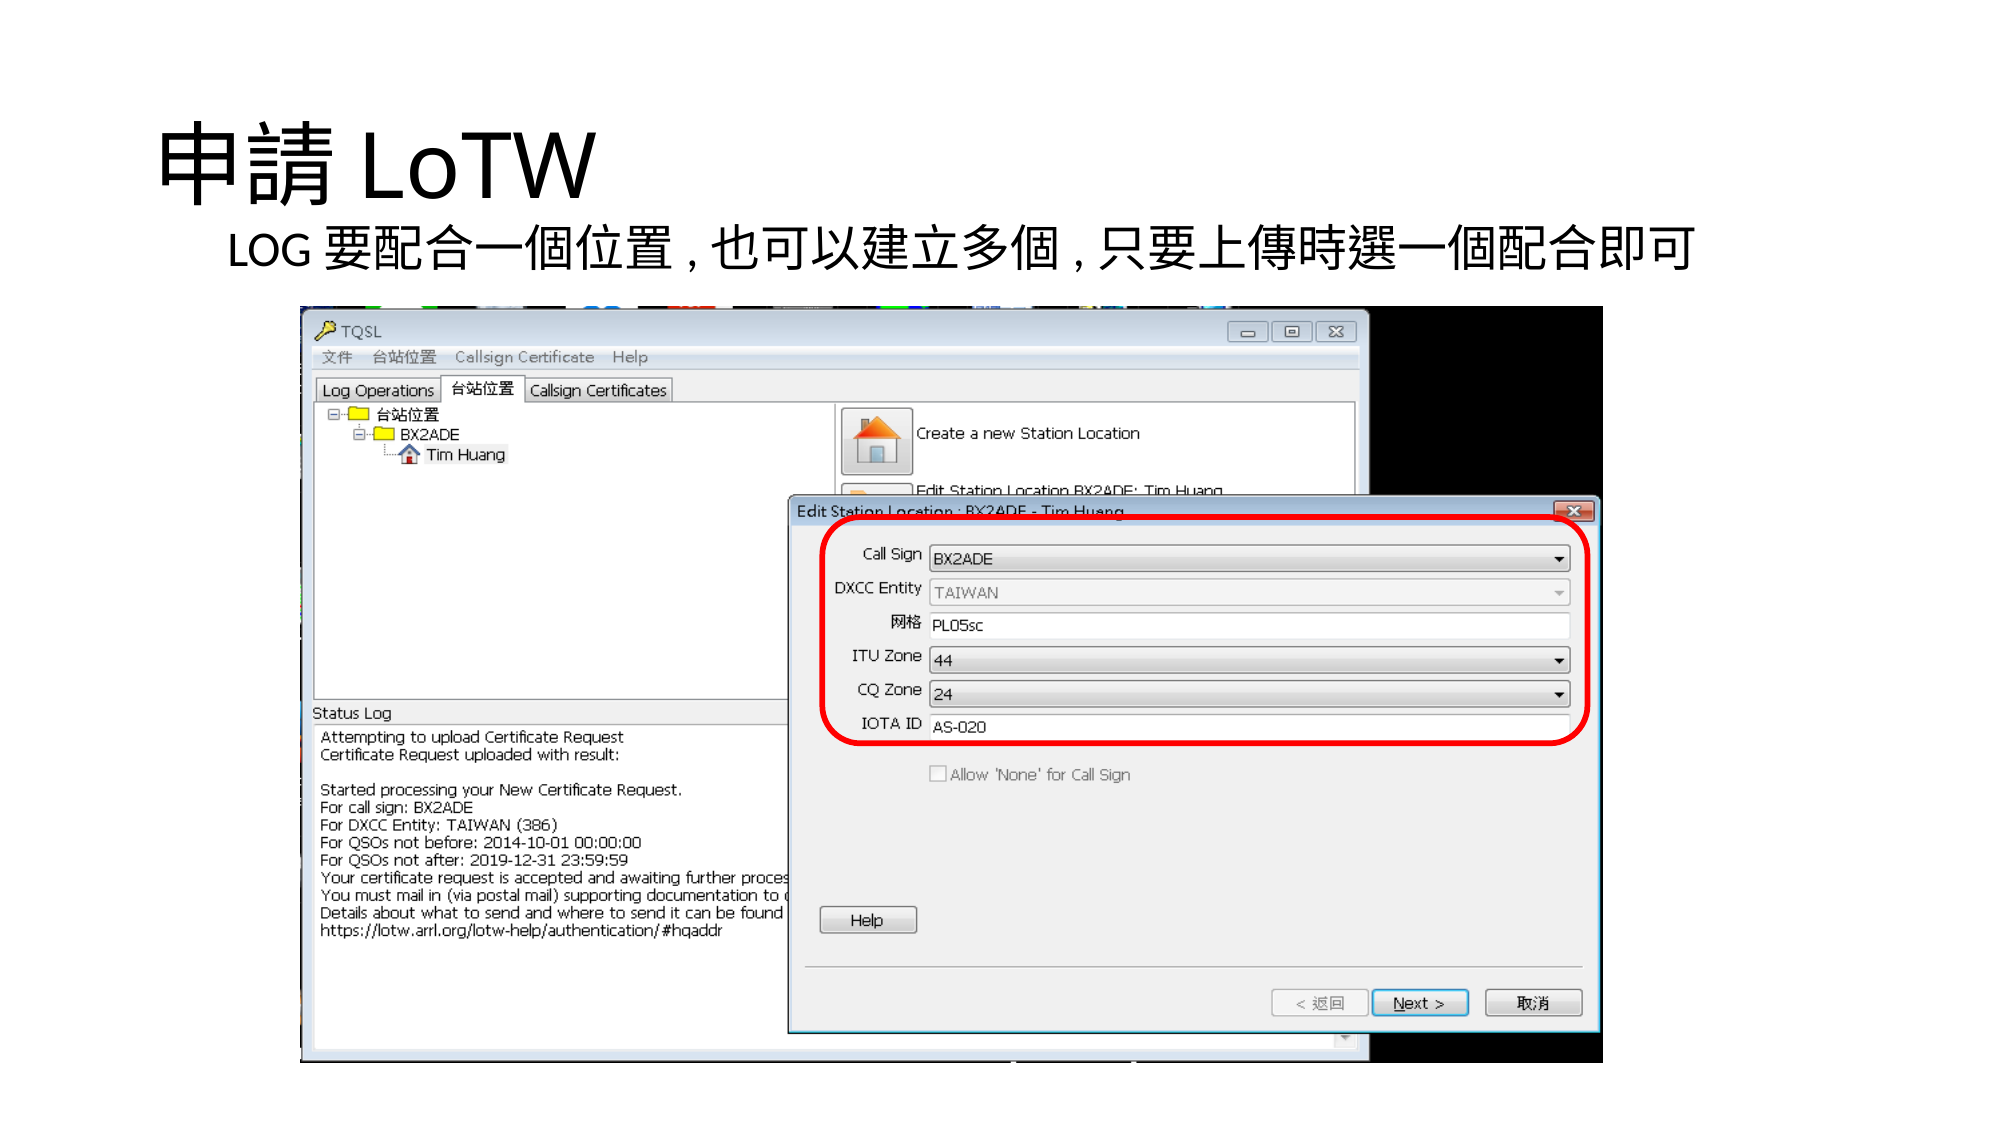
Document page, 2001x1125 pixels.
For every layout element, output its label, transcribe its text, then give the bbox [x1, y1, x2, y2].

picture [299, 306, 1603, 1063]
title 申請LoTW [137, 59, 1863, 278]
list LOG要配合一個位置,也可以建立多個,只要上傳時選一個配合即可 [137, 216, 1734, 357]
